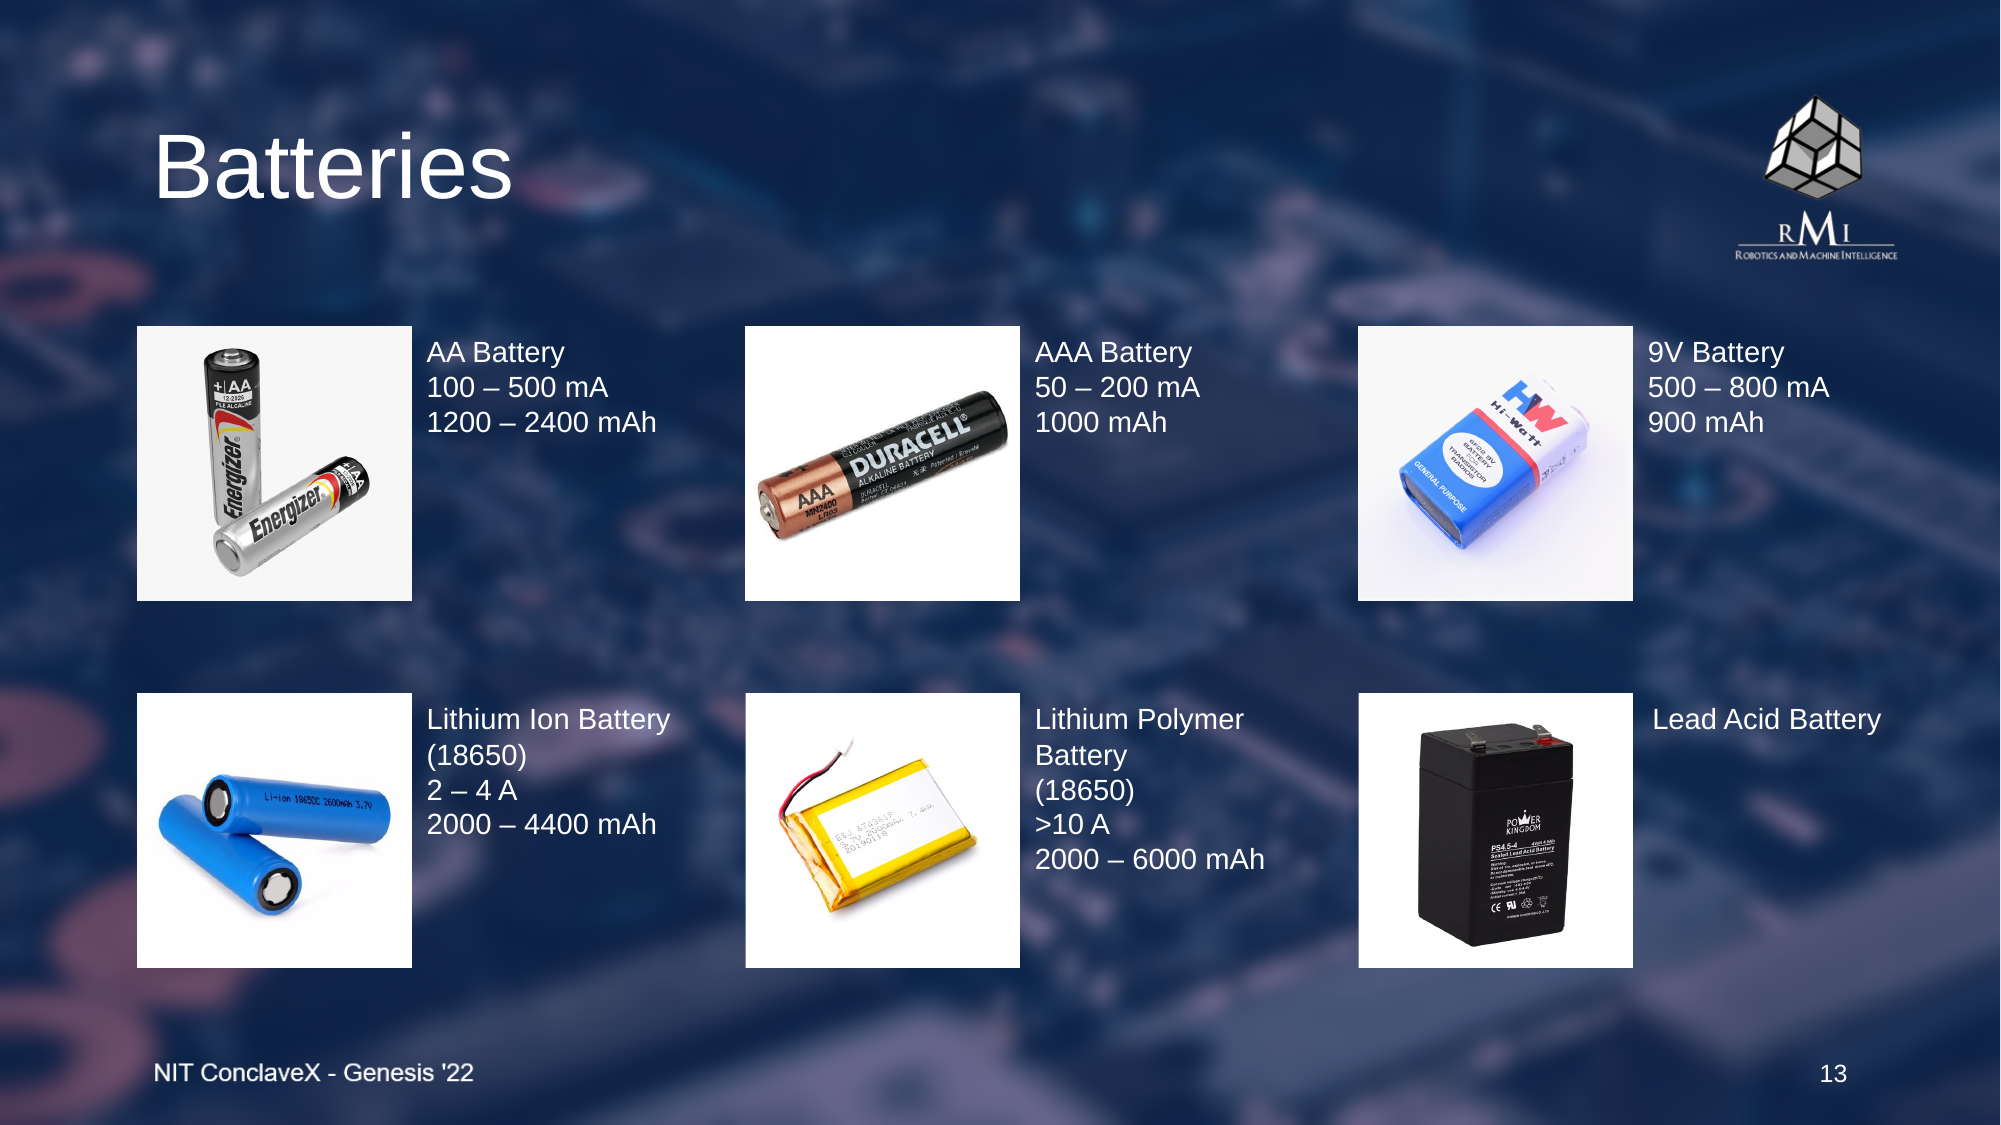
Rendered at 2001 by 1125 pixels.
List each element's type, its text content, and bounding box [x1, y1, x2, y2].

text_box AA Battery 100 – 500 mA 1200 – 2400 mAh [412, 326, 687, 446]
title Batteries [137, 59, 1863, 278]
text_box Lithium Polymer Battery (18650) >10 A 2000 – 6000 mAh [1020, 693, 1295, 883]
text_box AAA Battery 50 – 200 mA 1000 mAh [1020, 326, 1295, 446]
text_box 9V Battery 500 – 800 mA 900 mAh [1634, 326, 1908, 446]
text_box Lead Acid Battery [1637, 693, 1912, 744]
picture [0, 0, 2001, 1125]
slide_number 13 [1412, 1042, 1863, 1103]
text_box Lithium Ion Battery (18650) 2 – 4 A 2000 – 4400 mAh [412, 693, 687, 849]
